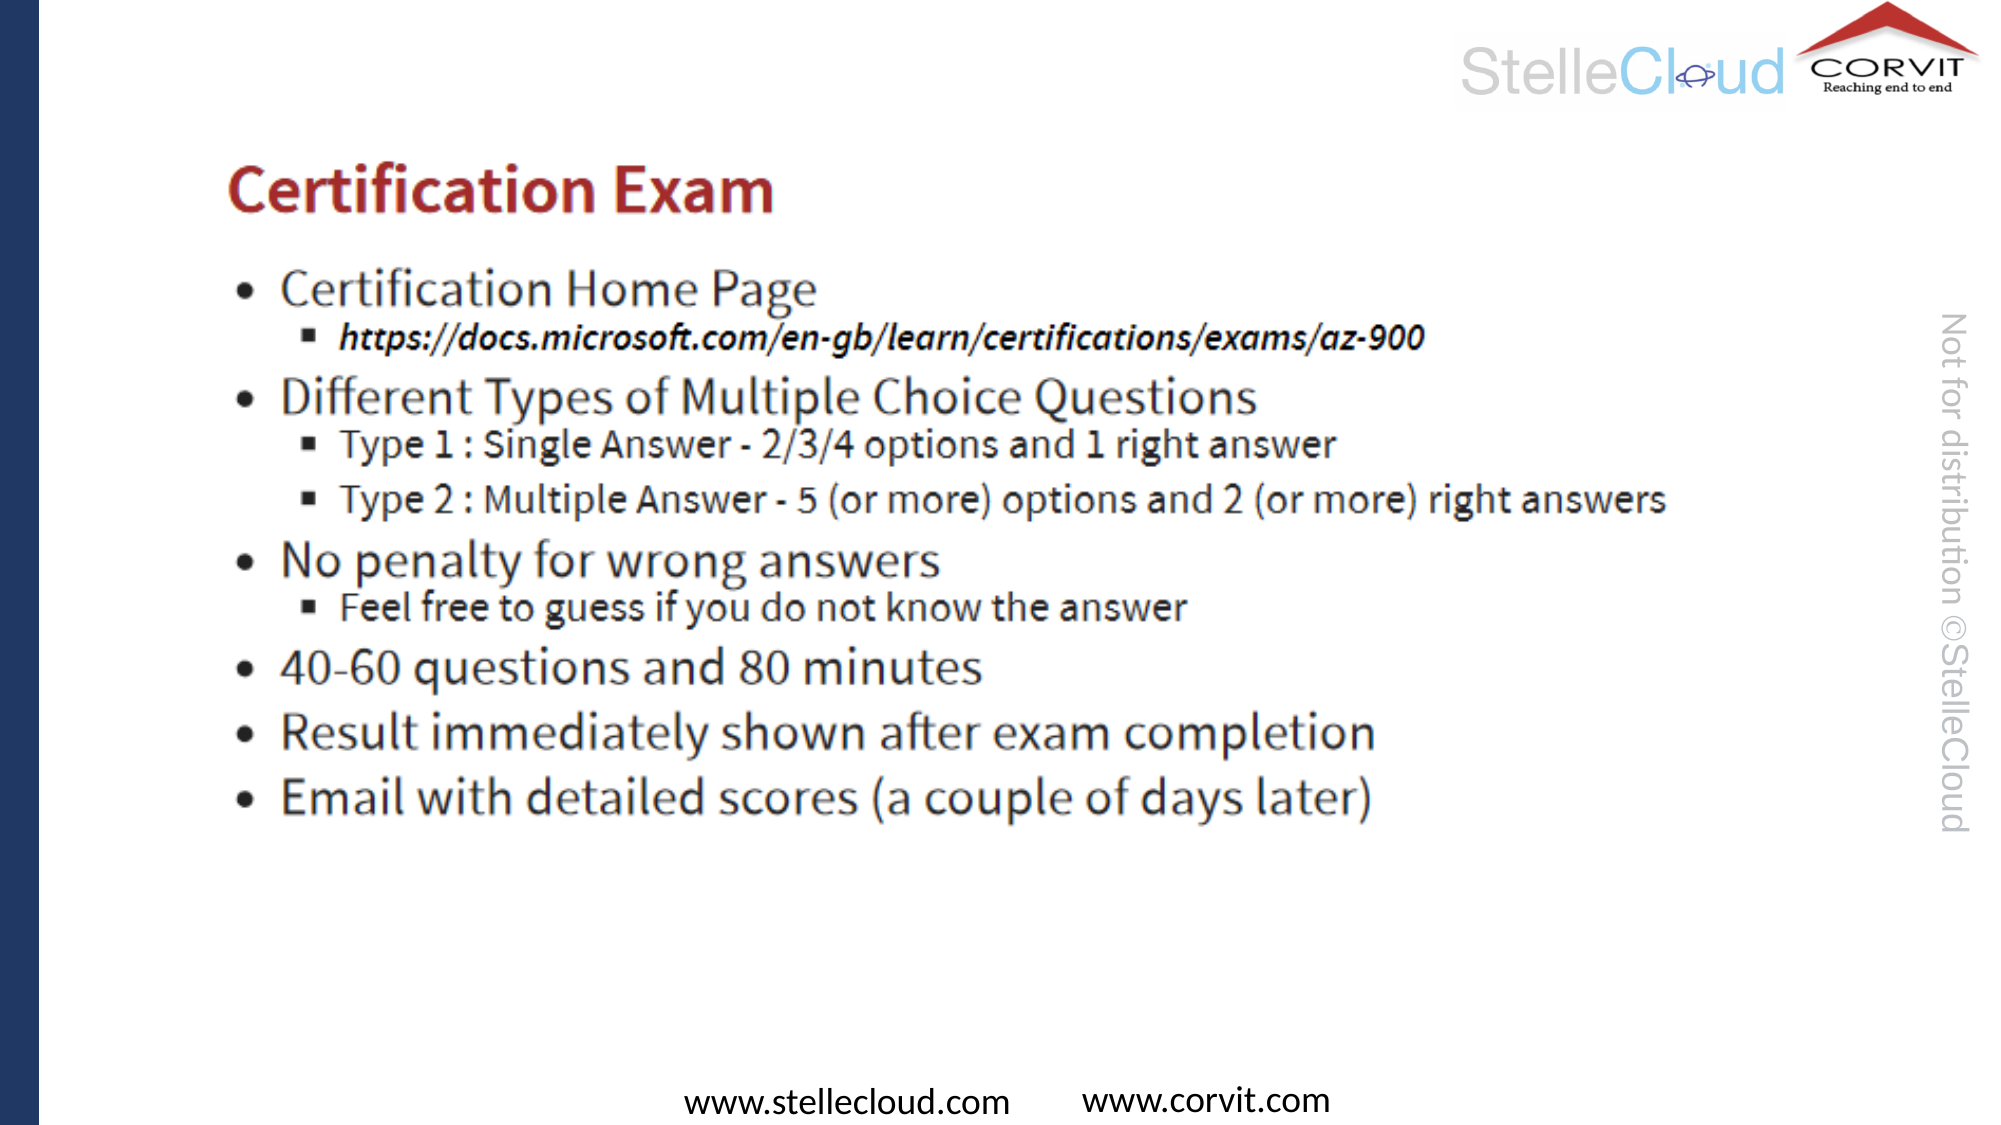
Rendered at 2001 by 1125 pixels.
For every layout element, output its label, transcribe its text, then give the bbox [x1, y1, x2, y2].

text_box Not for distribution ⒸStelleCloud [1927, 297, 1988, 1125]
picture [1455, 0, 1988, 111]
picture [221, 145, 1788, 950]
text_box www.corvit.com [1067, 1067, 1347, 1125]
text_box www.stellecloud.com [669, 1069, 1027, 1125]
